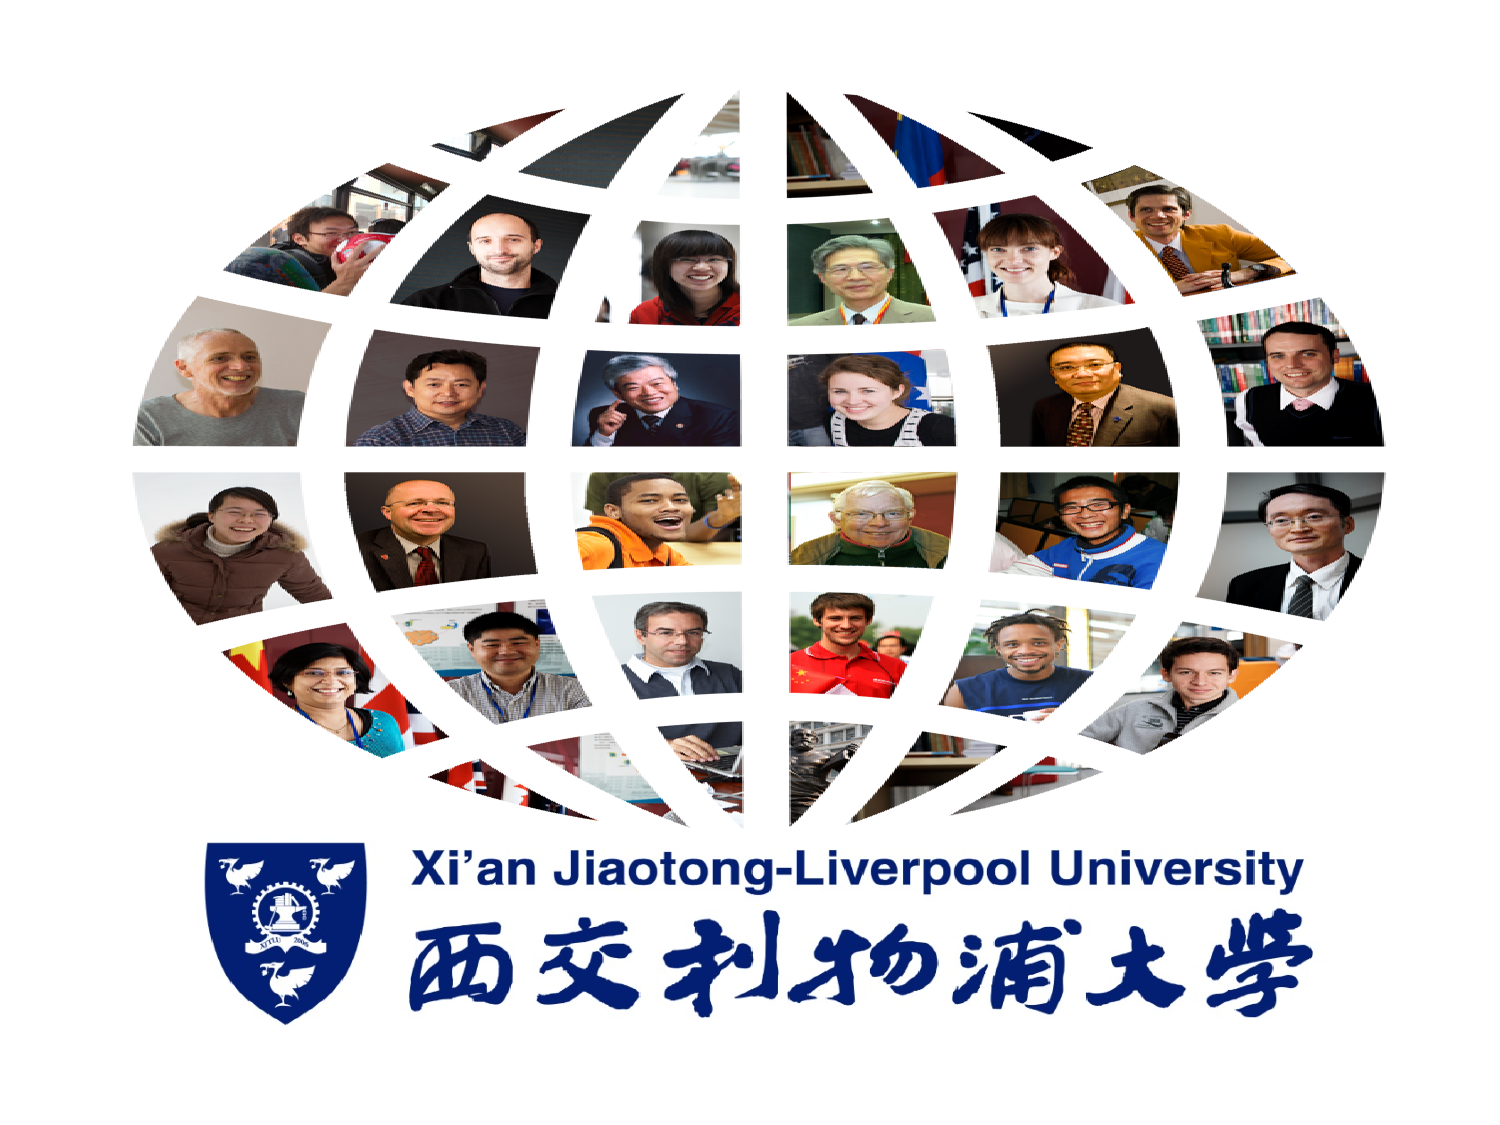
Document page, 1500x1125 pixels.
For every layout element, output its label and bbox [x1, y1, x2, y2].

picture [52, 44, 1448, 1036]
